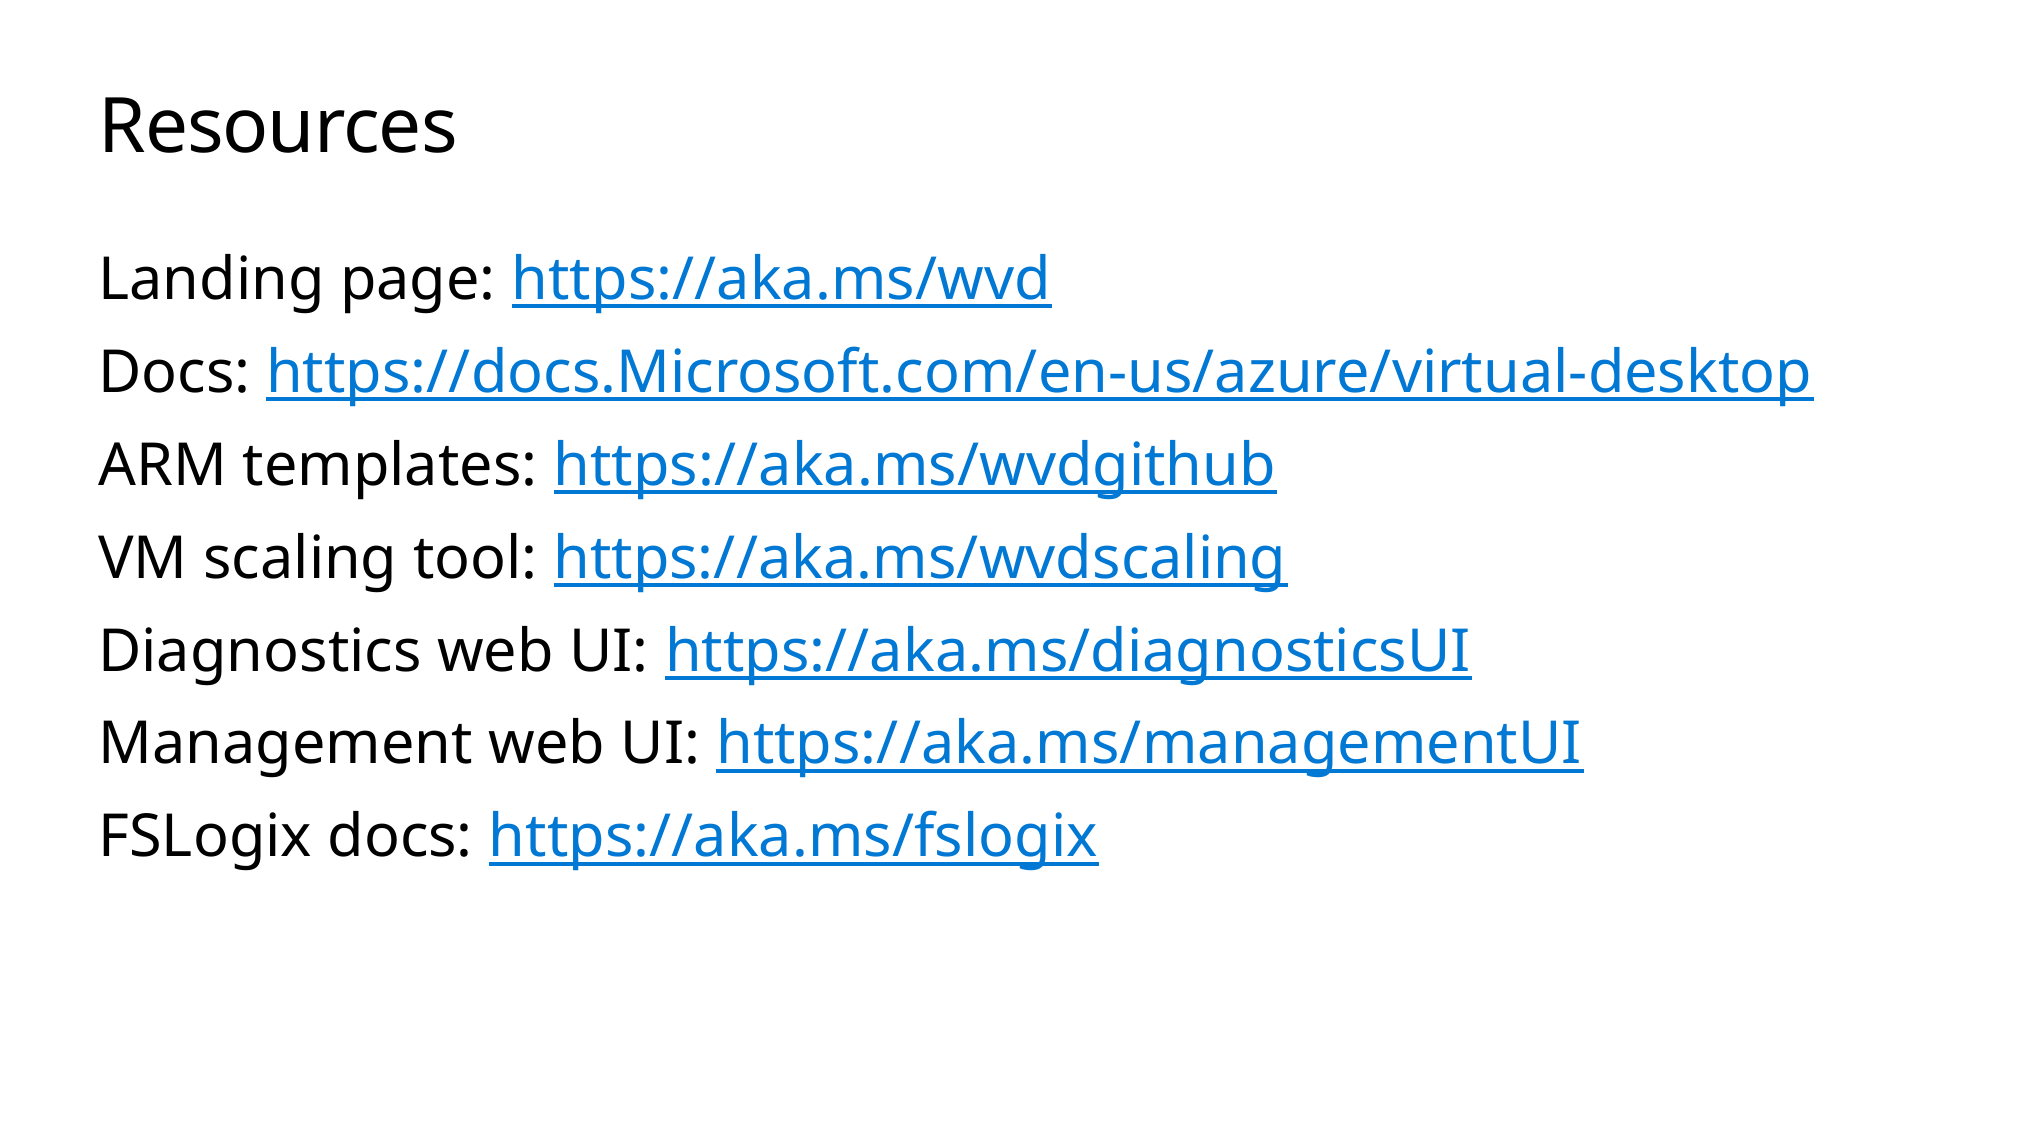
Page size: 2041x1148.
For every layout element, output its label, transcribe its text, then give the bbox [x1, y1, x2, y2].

title Resources [98, 76, 1943, 170]
list Landing page: https://aka.ms/wvd Docs: https://docs.Microsoft.com/en-us/azure/virtual-desktop ARM templates: https://aka.ms/wvdgithub VM scaling tool: https://aka.ms/wvdscaling Diagnostics web UI: https://aka.ms/diagnosticsUI Management web UI: https://aka.ms/managementUI FSLogix docs: https://aka.ms/fslogix [98, 240, 1942, 891]
